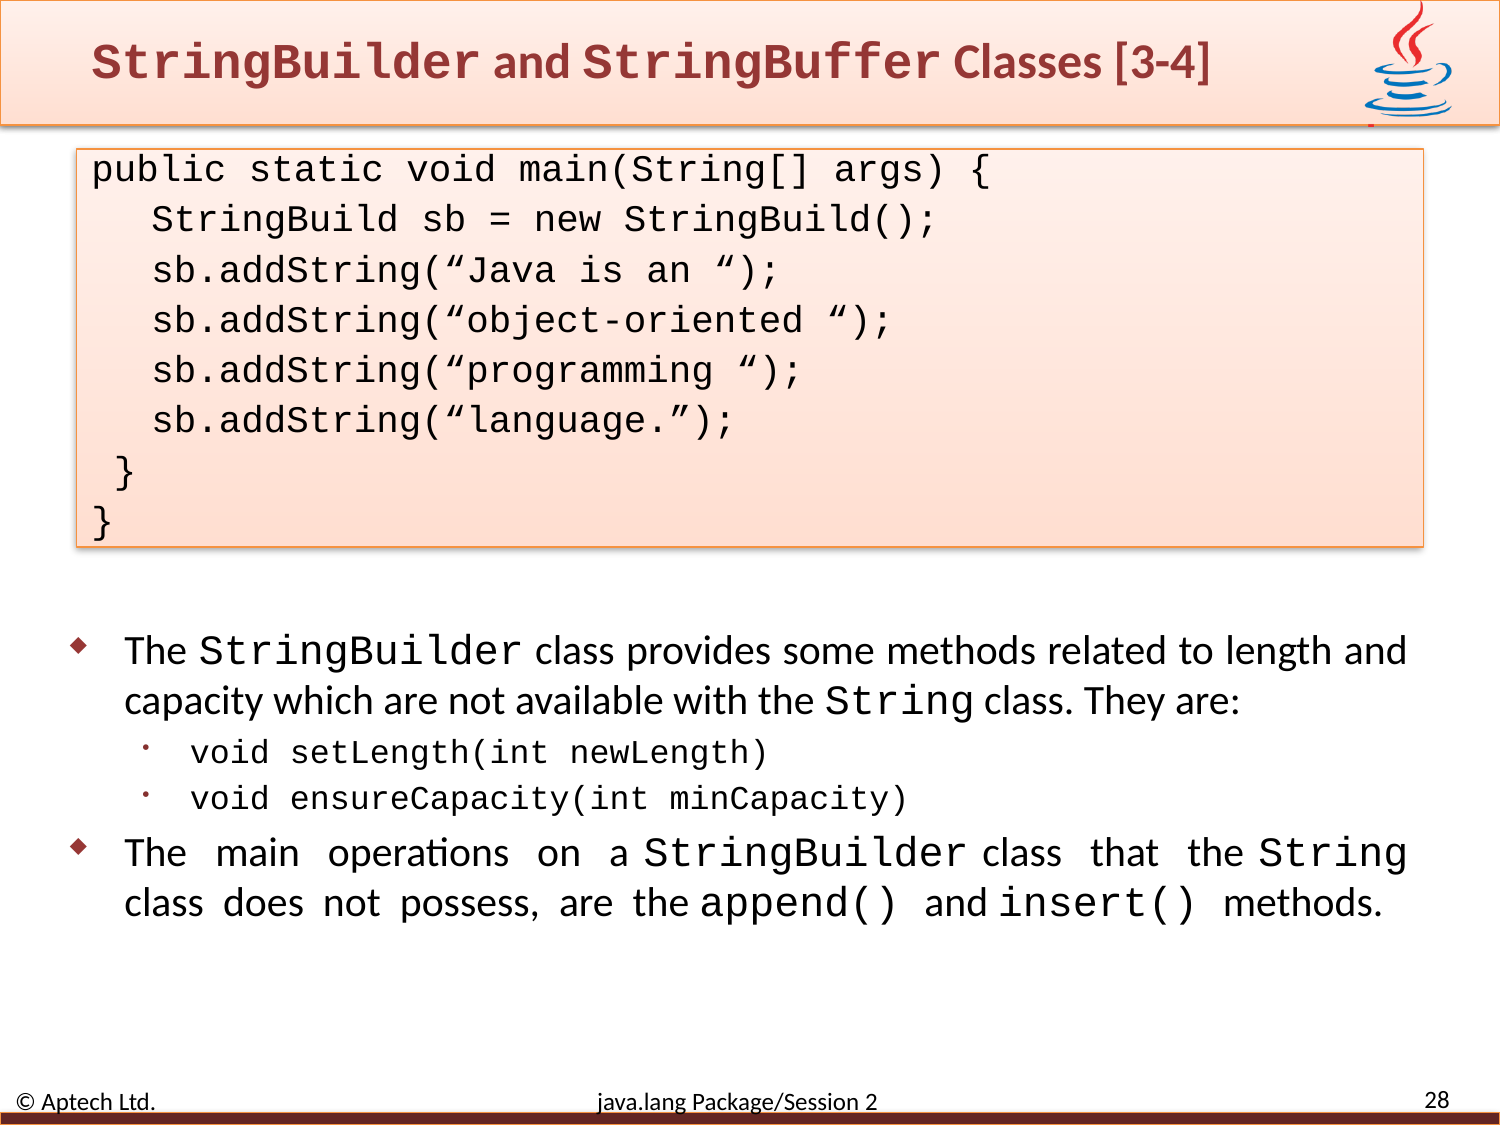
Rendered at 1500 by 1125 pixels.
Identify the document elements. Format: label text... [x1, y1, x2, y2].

list The StringBuilder class provides some methods related to length and capacity which are not available with the String class. They are: void setLength(int newLength) void ensureCapacity(int minCapacity) The main operations on a StringBuilder class that the String class does not possess, are the append() and insert() methods. [52, 148, 1424, 1048]
picture [1362, 0, 1454, 127]
text_box public static void main(String[] args) { StringBuild sb = new StringBuild(); sb.addString(“Java is an “); sb.addString(“object-oriented “); sb.addString(“programming “); sb.addString(“language.”); } } [76, 148, 1424, 548]
footer © Aptech Ltd. java.lang Package/Session 2 [0, 1087, 1325, 1113]
slide_number 28 [1337, 1084, 1465, 1113]
title StringBuilder and StringBuffer Classes [3-4] [76, 24, 1288, 93]
